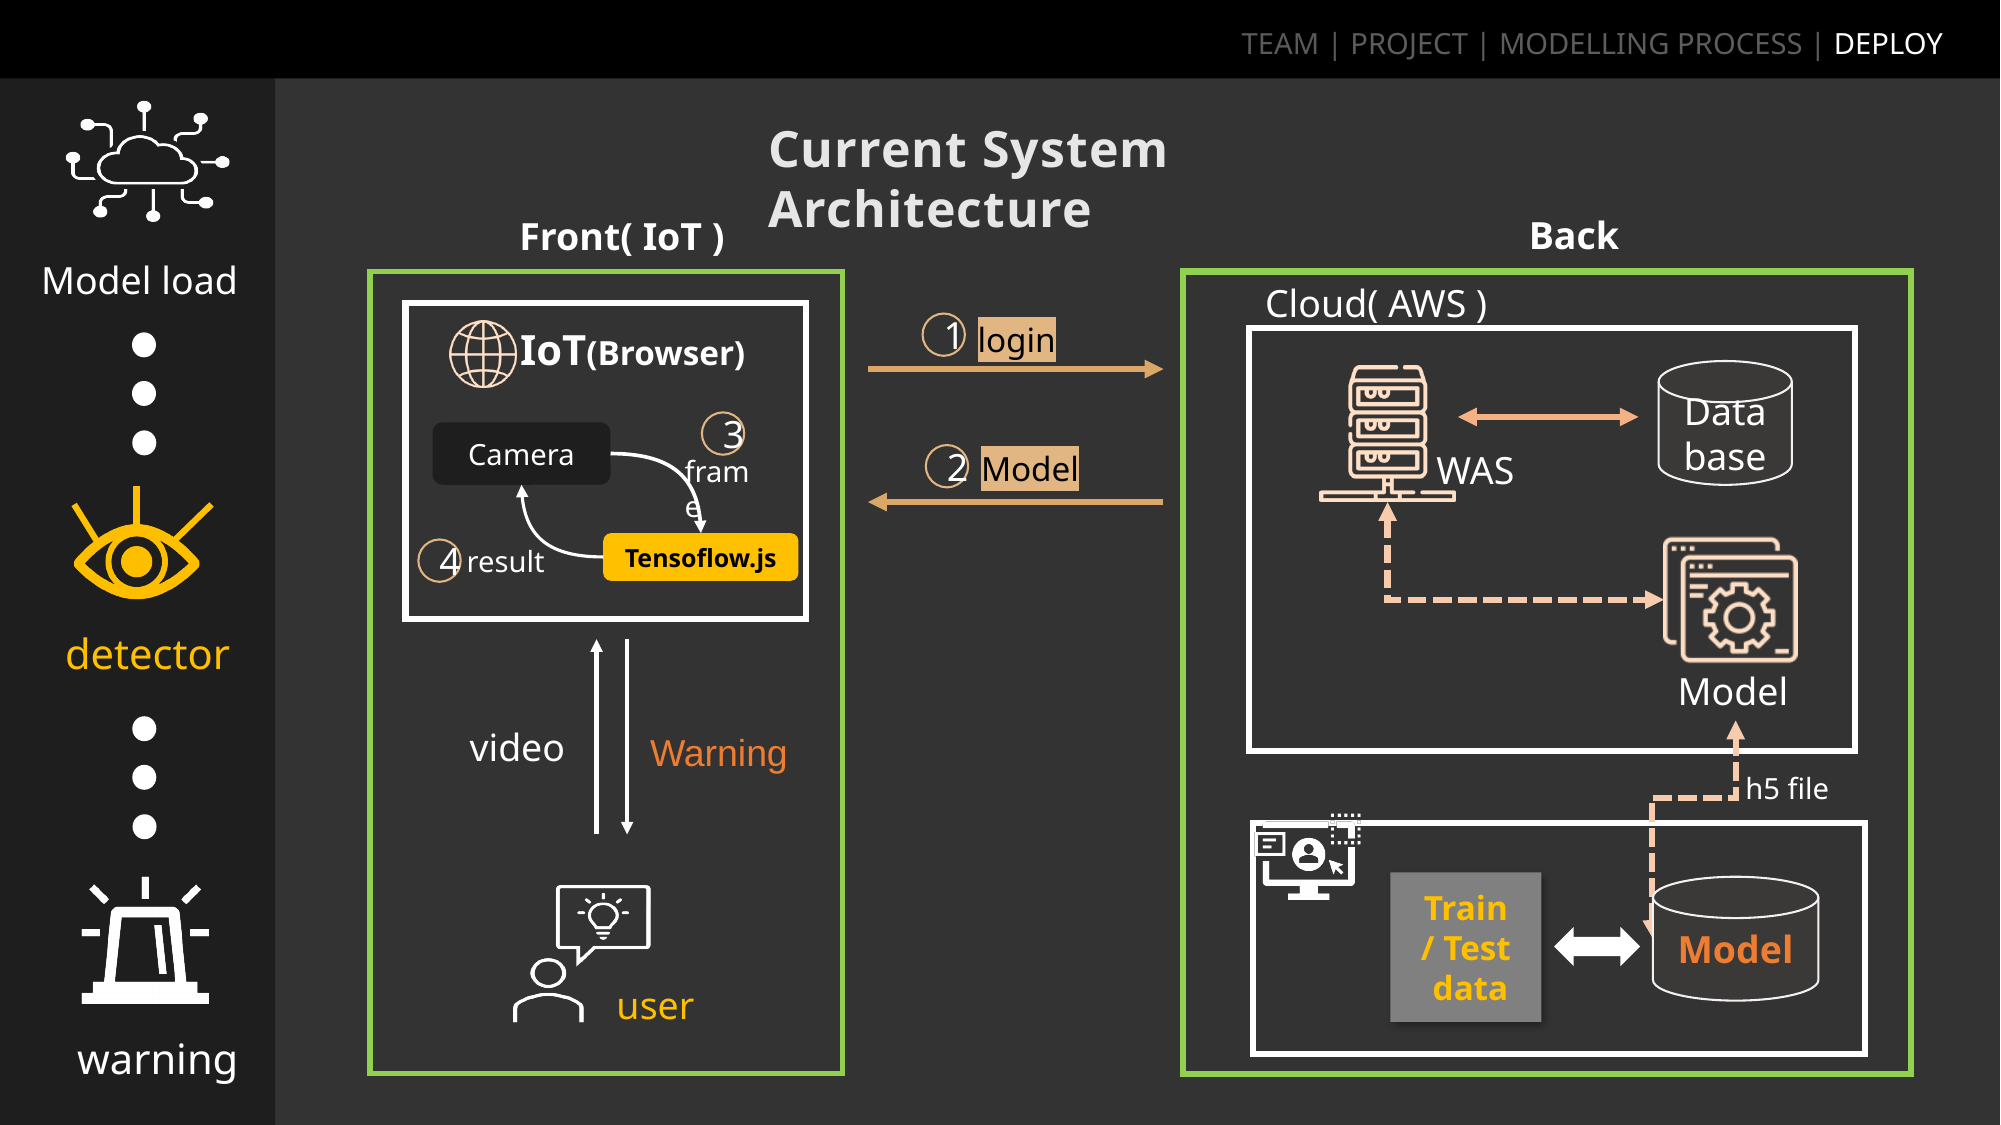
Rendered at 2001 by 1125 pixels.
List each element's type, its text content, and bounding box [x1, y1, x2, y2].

text_box WAS [1456, 439, 1476, 499]
picture [1252, 804, 1363, 915]
text_box 1 [921, 312, 962, 357]
picture [60, 175, 235, 234]
text_box Back [1513, 204, 1718, 265]
text_box Cloud( AWS ) [1250, 273, 1503, 333]
text_box h5 file [1730, 762, 1877, 813]
text_box Model [1662, 660, 1809, 721]
text_box Model [1651, 875, 1820, 1002]
text_box [1252, 822, 1866, 1055]
text_box detector [50, 621, 295, 686]
picture [55, 850, 235, 1030]
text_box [1476, 417, 1575, 689]
text_box [1248, 327, 1856, 752]
picture [1663, 533, 1798, 667]
text_box warning [62, 1025, 384, 1090]
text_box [482, 869, 811, 1043]
text_box Front( IoT ) [504, 205, 769, 266]
text_box [405, 302, 807, 620]
text_box 2 [924, 443, 966, 489]
text_box [1554, 926, 1641, 967]
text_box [82, 381, 206, 406]
text_box [0, 175, 276, 1125]
text_box login [962, 311, 1081, 367]
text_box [61, 486, 212, 637]
picture [1319, 365, 1456, 503]
text_box Current System Architecture [753, 175, 1522, 246]
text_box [0, 0, 2000, 175]
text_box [449, 316, 781, 388]
text_box Model load [26, 249, 348, 310]
text_box 4 [417, 539, 448, 583]
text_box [82, 765, 206, 790]
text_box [432, 422, 799, 581]
text_box [369, 271, 844, 1075]
text_box 3 [704, 411, 742, 422]
text_box Model [966, 440, 1111, 496]
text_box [1476, 412, 1575, 416]
text_box [1182, 271, 1912, 1075]
